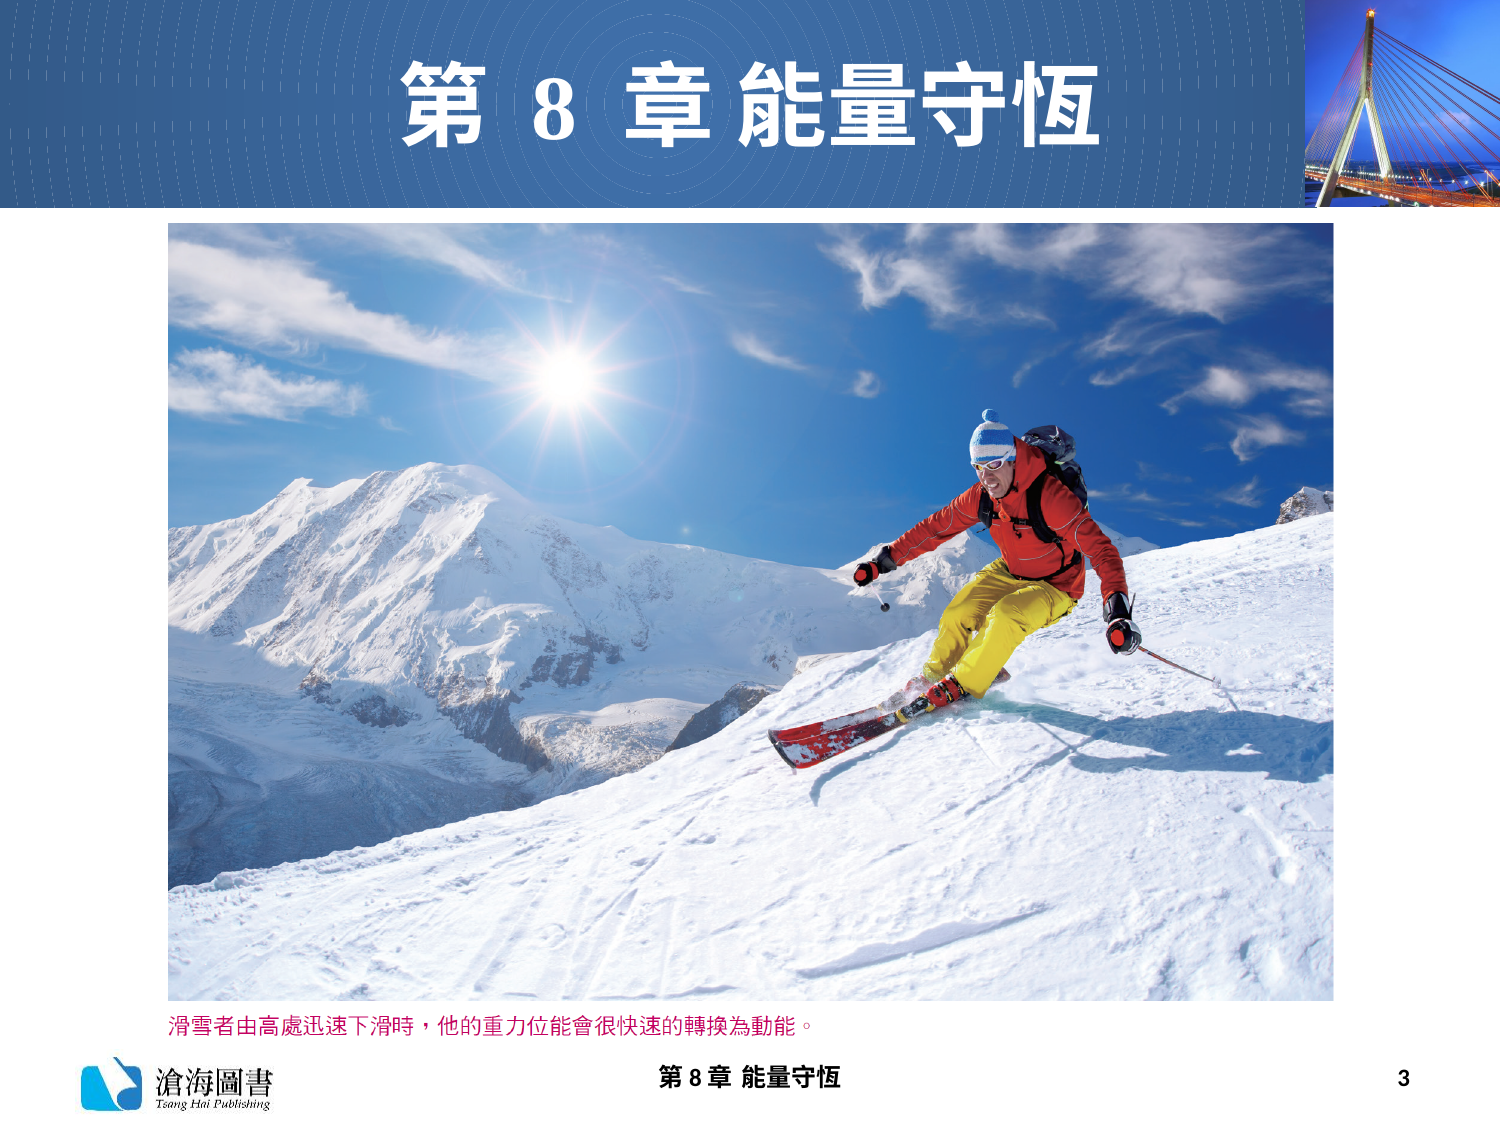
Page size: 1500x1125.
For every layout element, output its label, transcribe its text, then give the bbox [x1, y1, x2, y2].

footer 第8章 能量守恆 [512, 1052, 988, 1107]
picture [1305, 0, 1500, 207]
title 第 8 章 能量守恆 [75, 21, 1425, 185]
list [163, 219, 1336, 1043]
slide_number 3 [1074, 1046, 1425, 1107]
picture [75, 1049, 274, 1118]
